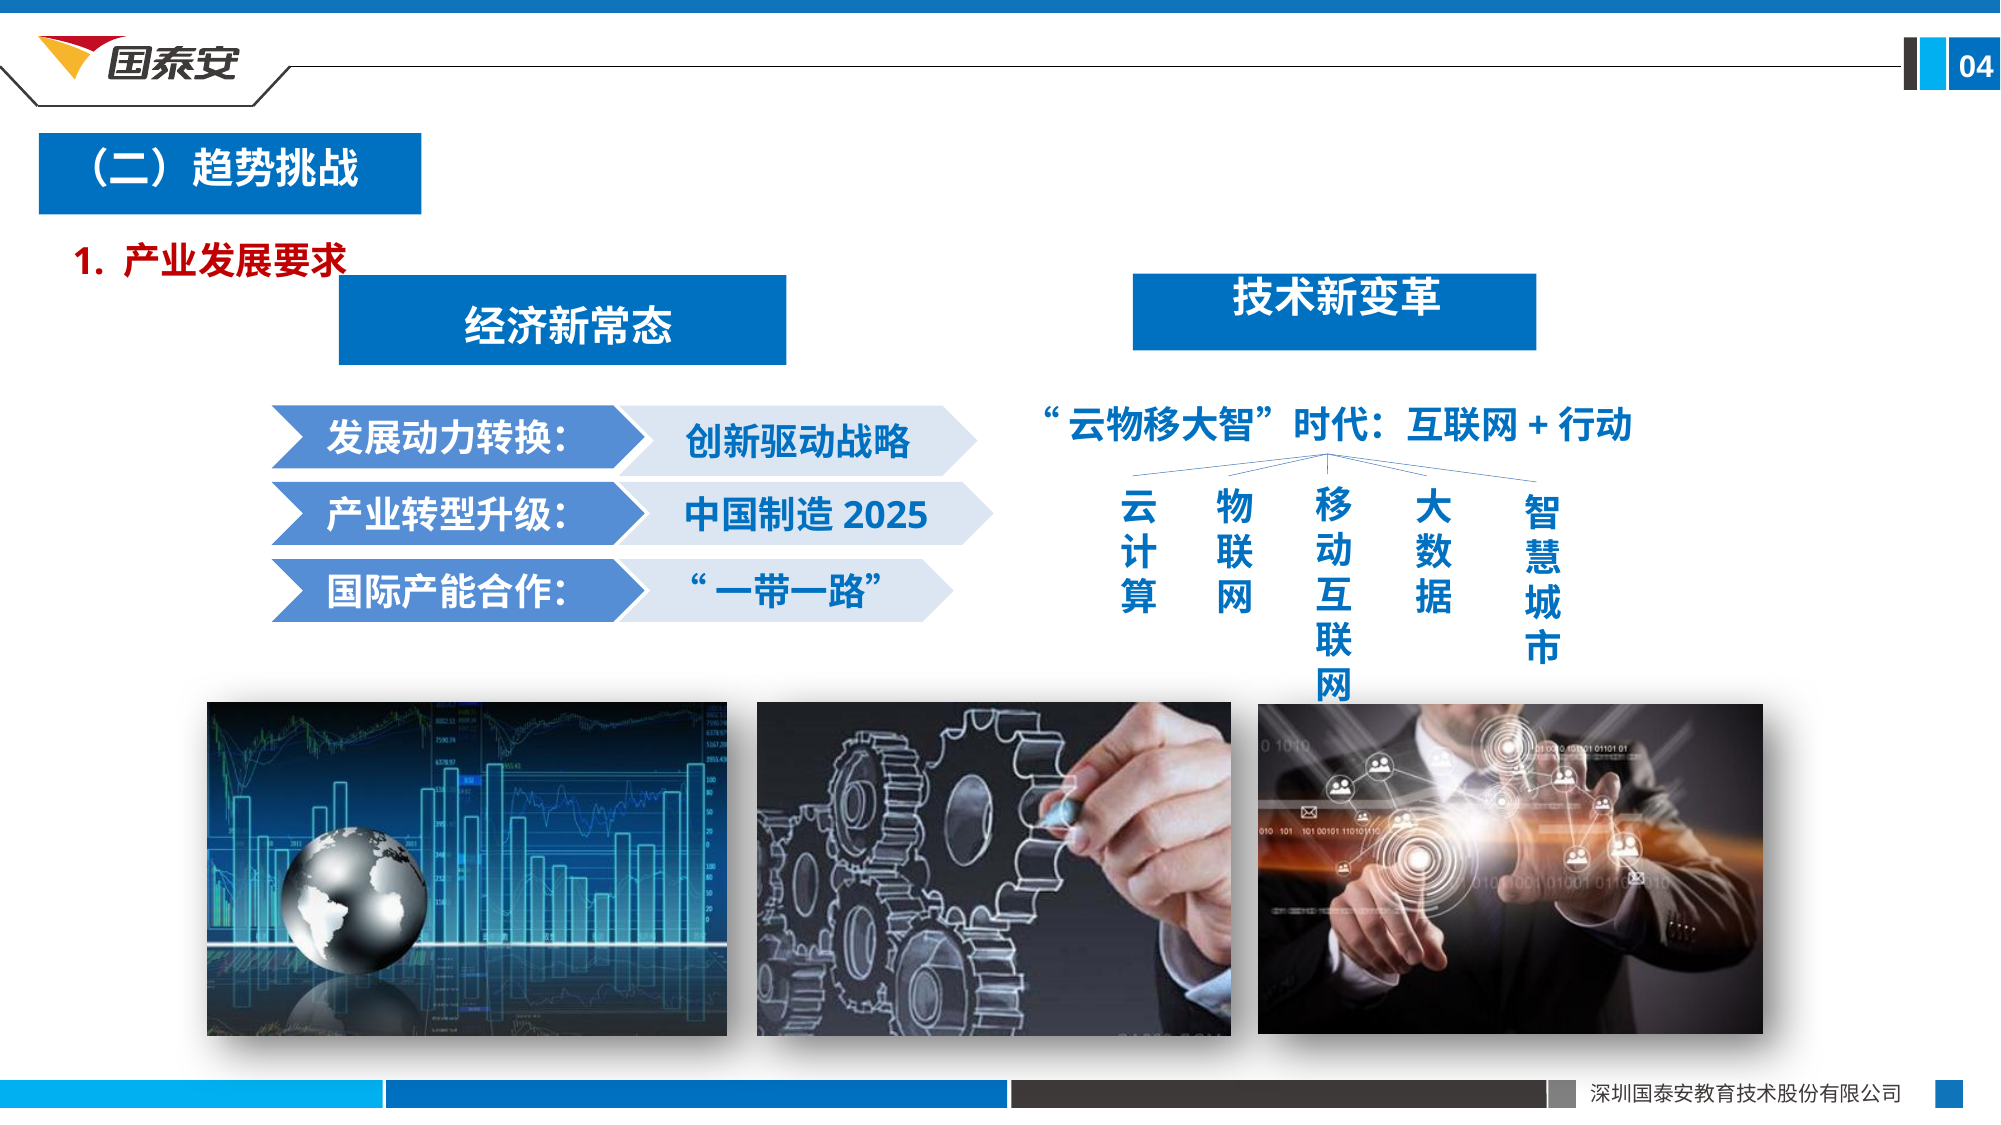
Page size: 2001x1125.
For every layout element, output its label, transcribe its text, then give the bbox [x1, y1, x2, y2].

text_box 1. 产业发展要求 [57, 215, 364, 290]
text_box 04 [1944, 38, 2000, 91]
picture [1258, 704, 1763, 1034]
text_box 物联网 [1201, 482, 1256, 626]
text_box 云计算 [1105, 475, 1160, 626]
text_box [1132, 454, 1537, 482]
text_box 移动互联网 [1300, 482, 1355, 704]
text_box 大数据 [1399, 482, 1454, 626]
text_box [38, 133, 422, 215]
text_box 智慧城市 [1509, 481, 1564, 677]
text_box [271, 405, 994, 622]
text_box “云物移大智”时代：互联网+行动 [977, 371, 1678, 454]
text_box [0, 66, 290, 106]
text_box [1132, 273, 1537, 351]
text_box 技术新变革 [1203, 262, 1457, 328]
picture [207, 702, 727, 1036]
text_box （二）趋势挑战 [30, 140, 396, 215]
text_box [338, 275, 787, 365]
picture [757, 702, 1231, 1036]
